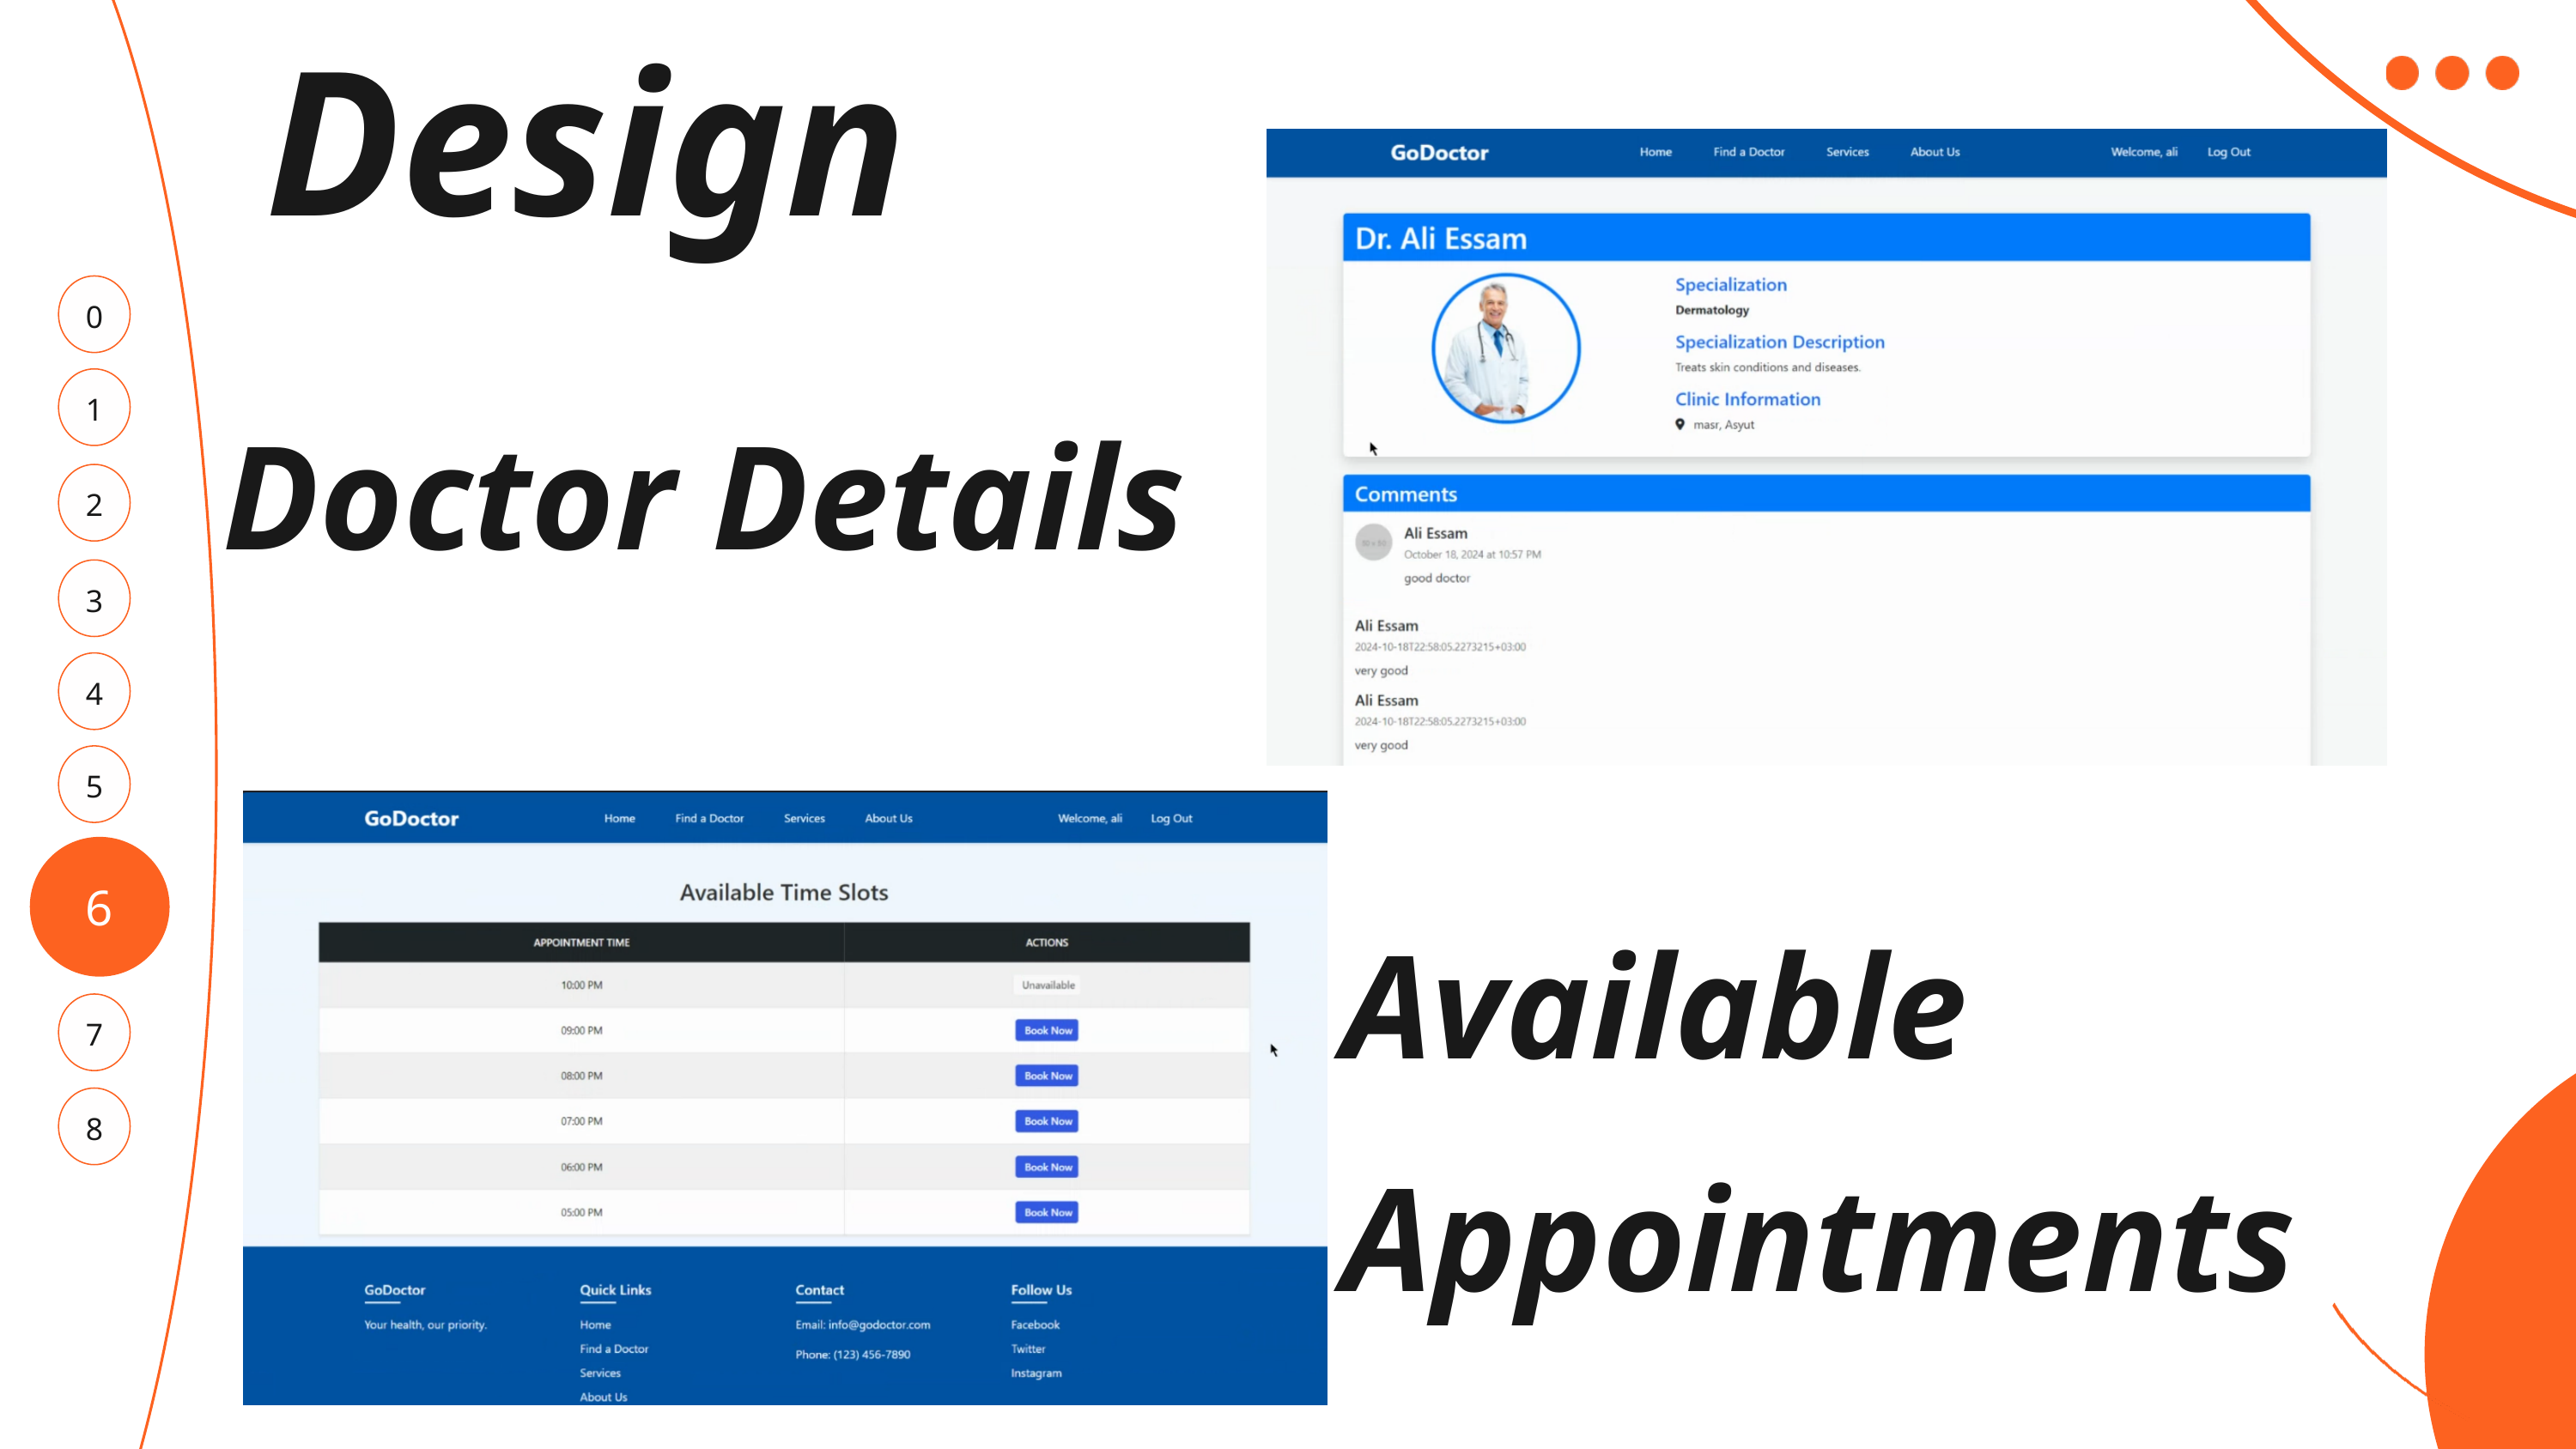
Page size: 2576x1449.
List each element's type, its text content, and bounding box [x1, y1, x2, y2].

text_box Doctor Details [223, 345, 1261, 579]
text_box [58, 652, 131, 731]
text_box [58, 559, 131, 637]
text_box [58, 464, 131, 542]
text_box Design [223, 22, 1113, 256]
picture [1266, 129, 2387, 767]
text_box [2300, 1320, 2420, 1433]
picture [243, 791, 1327, 1405]
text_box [58, 993, 131, 1071]
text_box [58, 1088, 131, 1165]
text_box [29, 836, 170, 977]
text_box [58, 276, 131, 353]
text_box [0, 0, 217, 1449]
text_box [2424, 1017, 2576, 1449]
text_box Available Appointments [1342, 854, 2576, 1320]
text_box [58, 368, 131, 446]
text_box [58, 745, 131, 823]
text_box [2050, 0, 2576, 256]
